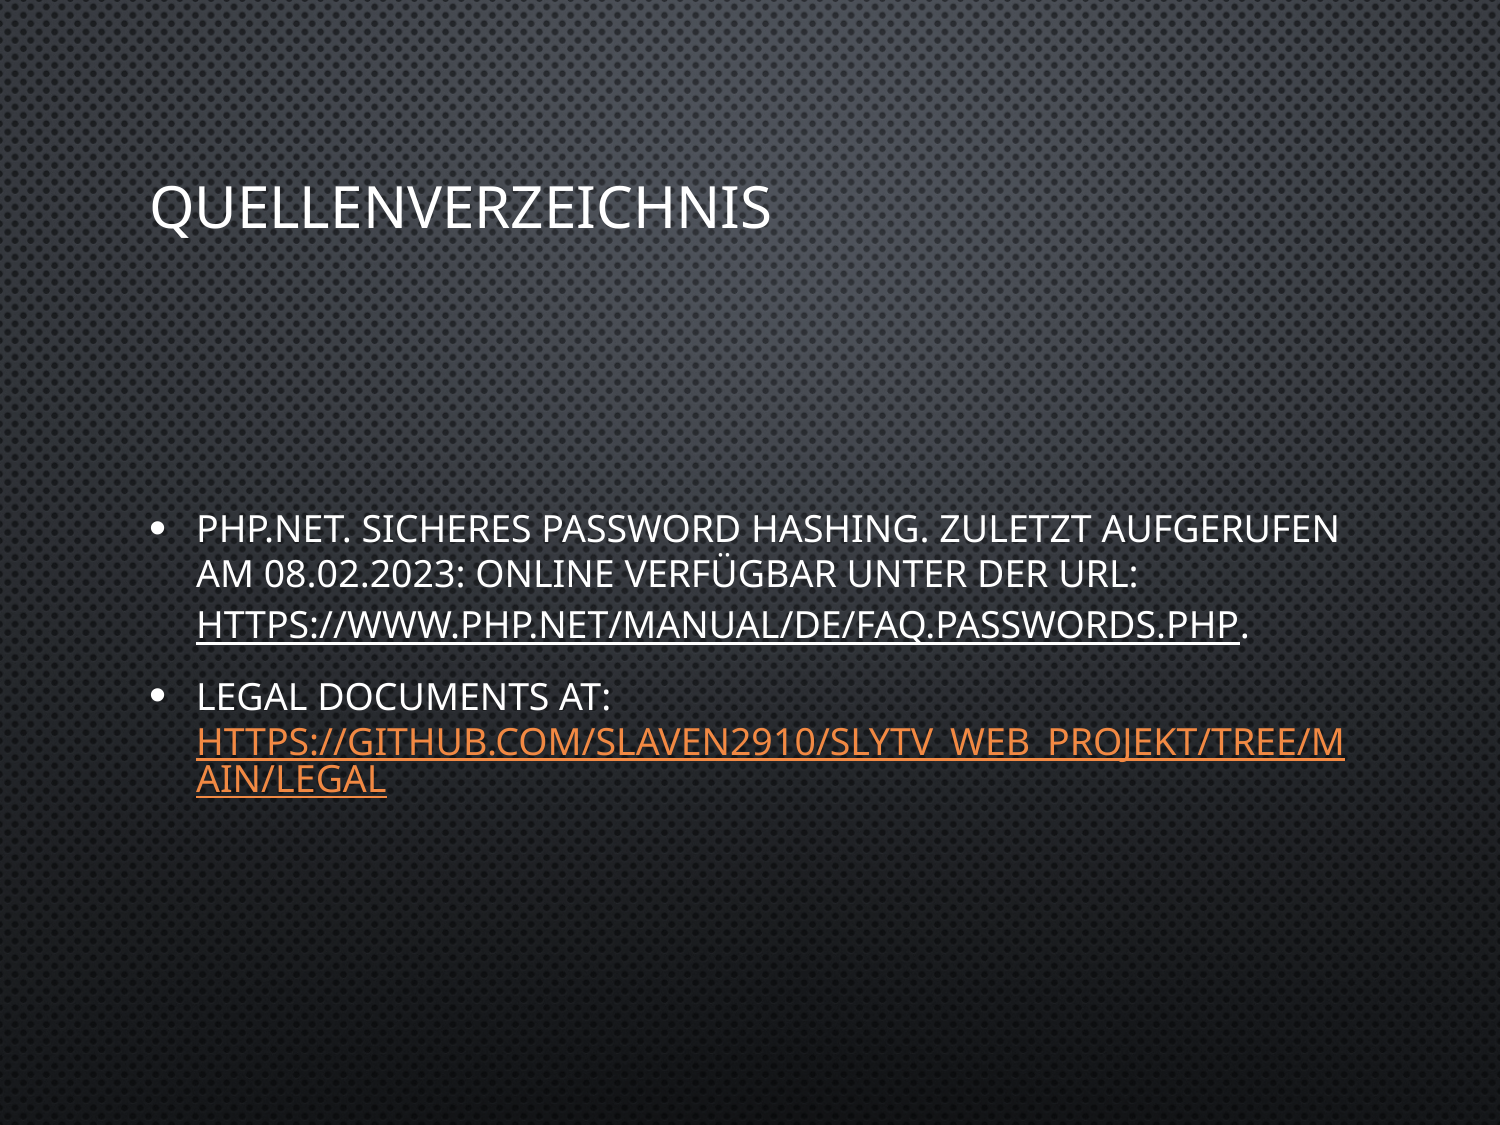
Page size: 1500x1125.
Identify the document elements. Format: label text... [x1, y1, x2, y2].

title Quellenverzeichnis [134, 97, 1367, 314]
list php.net. Sicheres Password Hashing. Zuletzt aufgerufen am 08.02.2023: Online verfügbar unter der URL: https://www.php.net/manual/de/faq.passwords.php. Legal documents at: https://github.com/slaven2910/SlyTV_Web_Projekt/tree/main/legal [134, 338, 1367, 1001]
